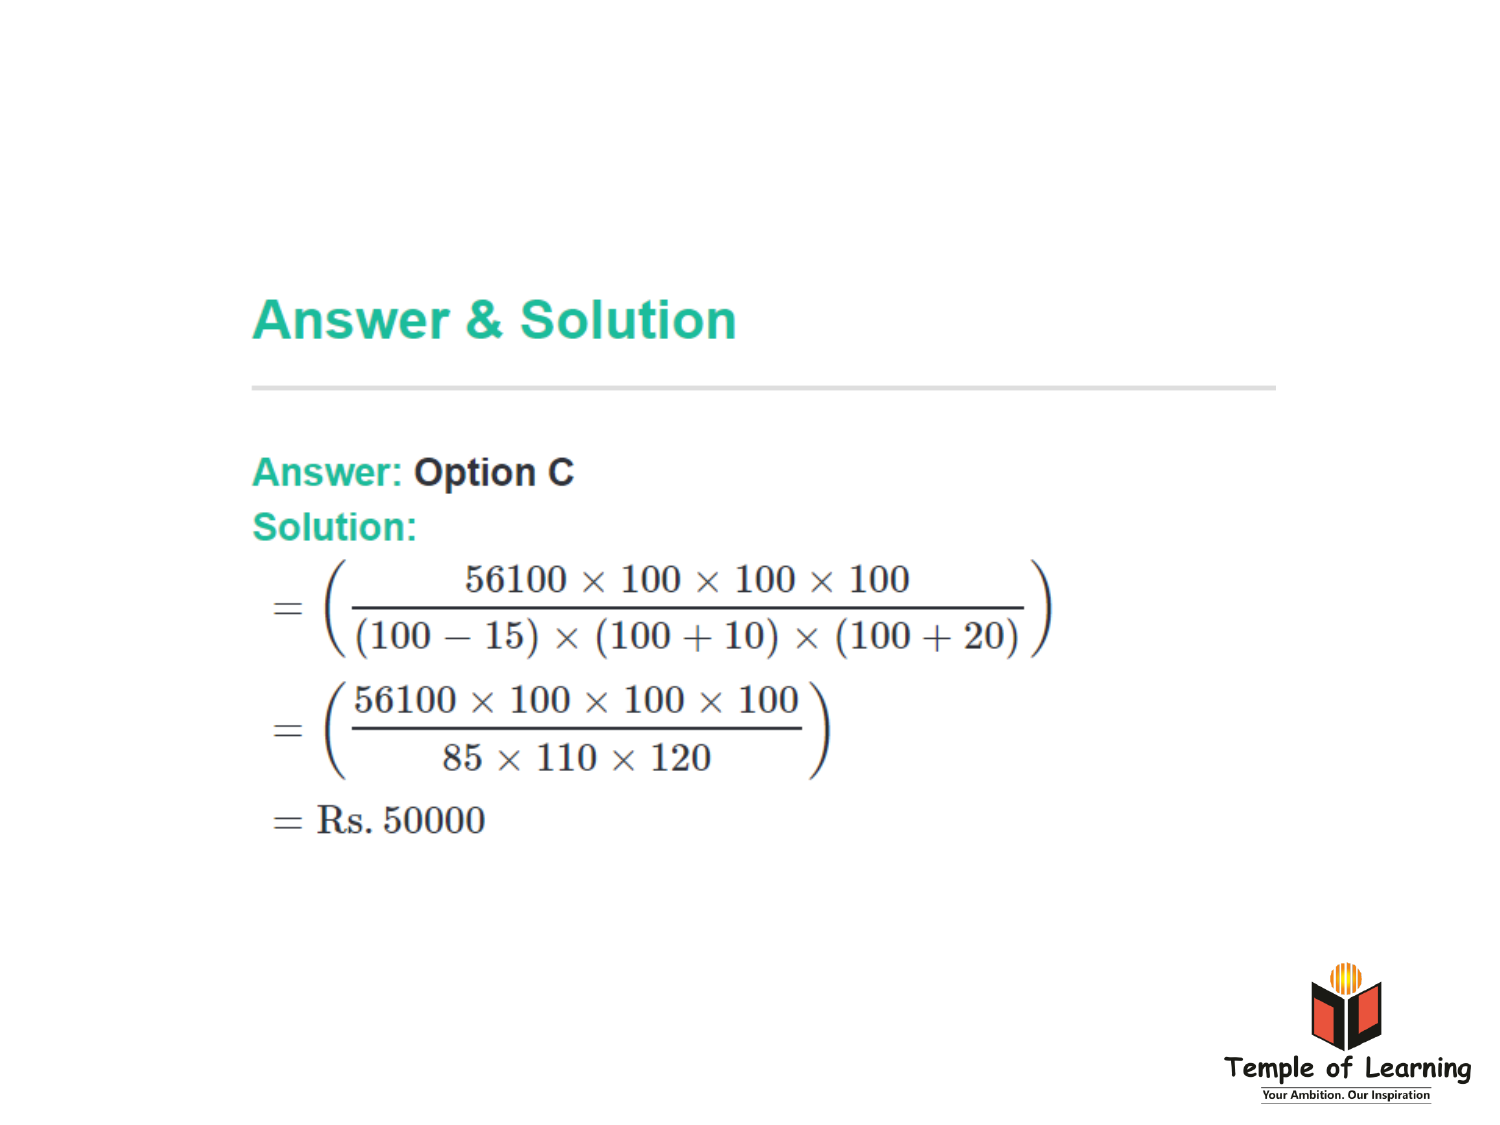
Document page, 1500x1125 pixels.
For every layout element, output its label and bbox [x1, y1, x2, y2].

picture [223, 267, 1276, 858]
picture [1224, 962, 1471, 1104]
